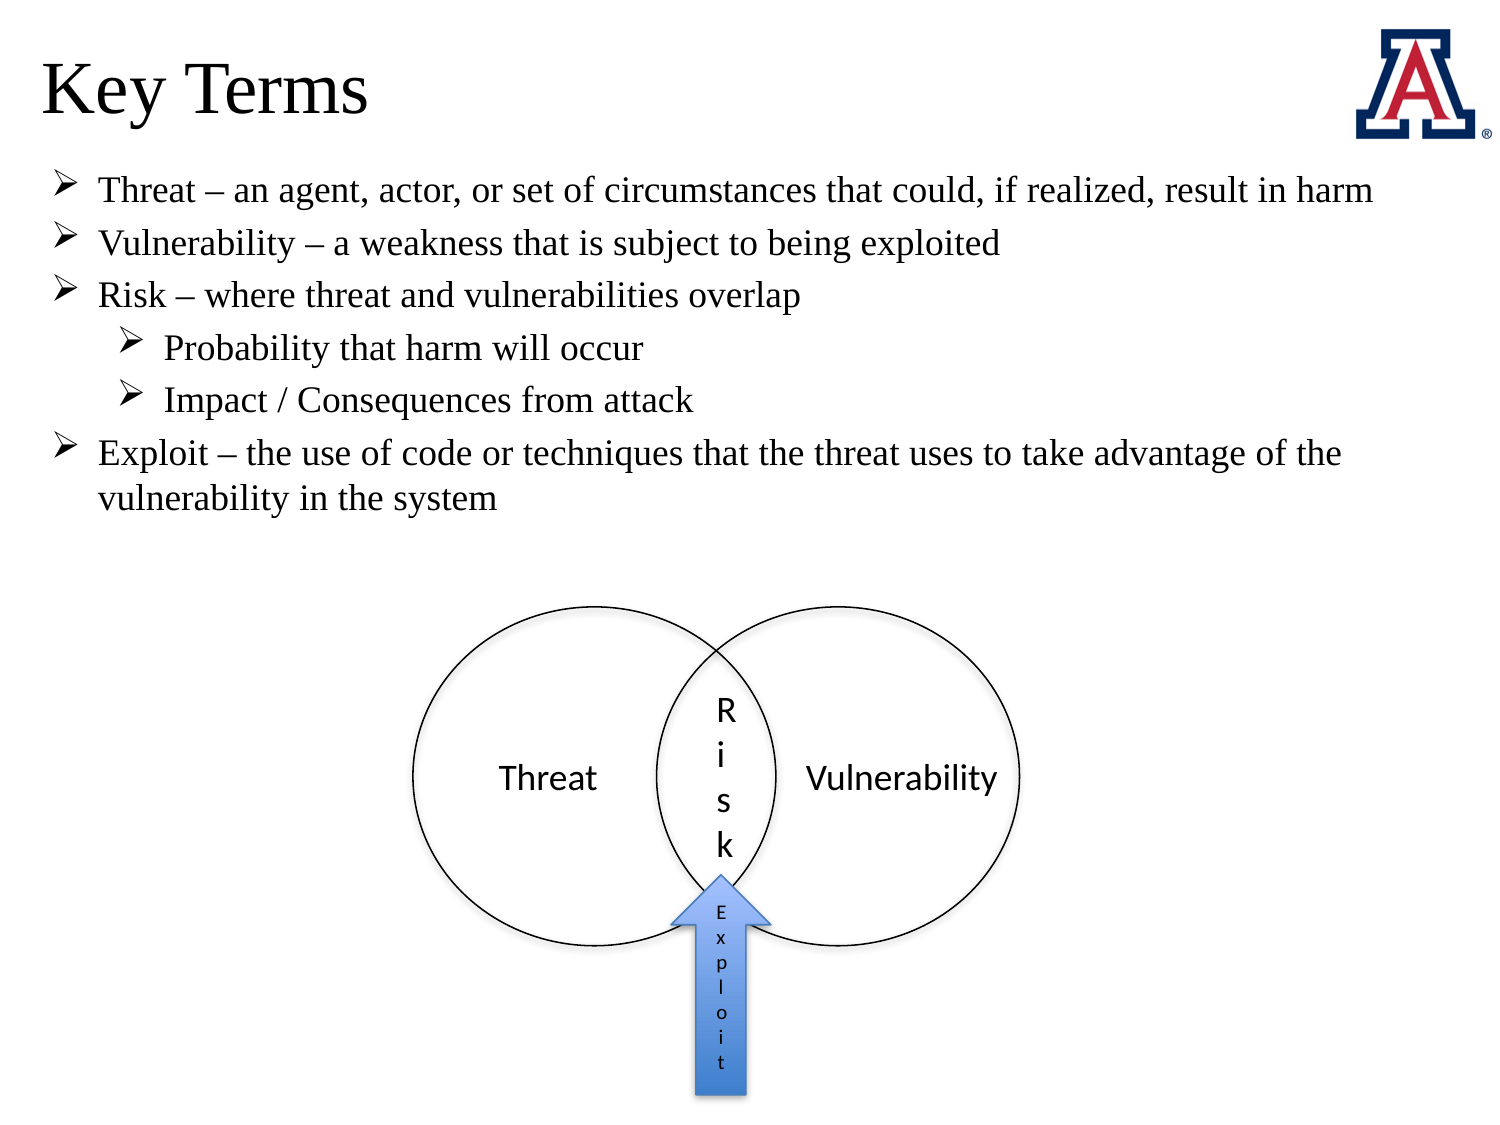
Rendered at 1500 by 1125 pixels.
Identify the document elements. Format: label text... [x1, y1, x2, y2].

text_box Threat [483, 745, 613, 806]
text_box [412, 606, 715, 947]
text_box Vulnerability [791, 745, 1013, 806]
title Key Terms [26, 37, 963, 129]
list Threat – an agent, actor, or set of circumstances that could, if realized, result in harm Vulnerability – a weakness that is subject to being exploited Risk – where threat and vulnerabilities overlap Probability that harm will occur Impact / Consequences from attack Exploit – the use of code or techniques that the threat uses to take advantage of the vulnerability in the system [26, 157, 1467, 1105]
text_box [655, 606, 1021, 947]
text_box Exploit [701, 890, 741, 1081]
text_box [704, 874, 738, 890]
text_box [670, 893, 772, 1096]
text_box Risk [701, 677, 741, 873]
picture [1351, 23, 1500, 144]
